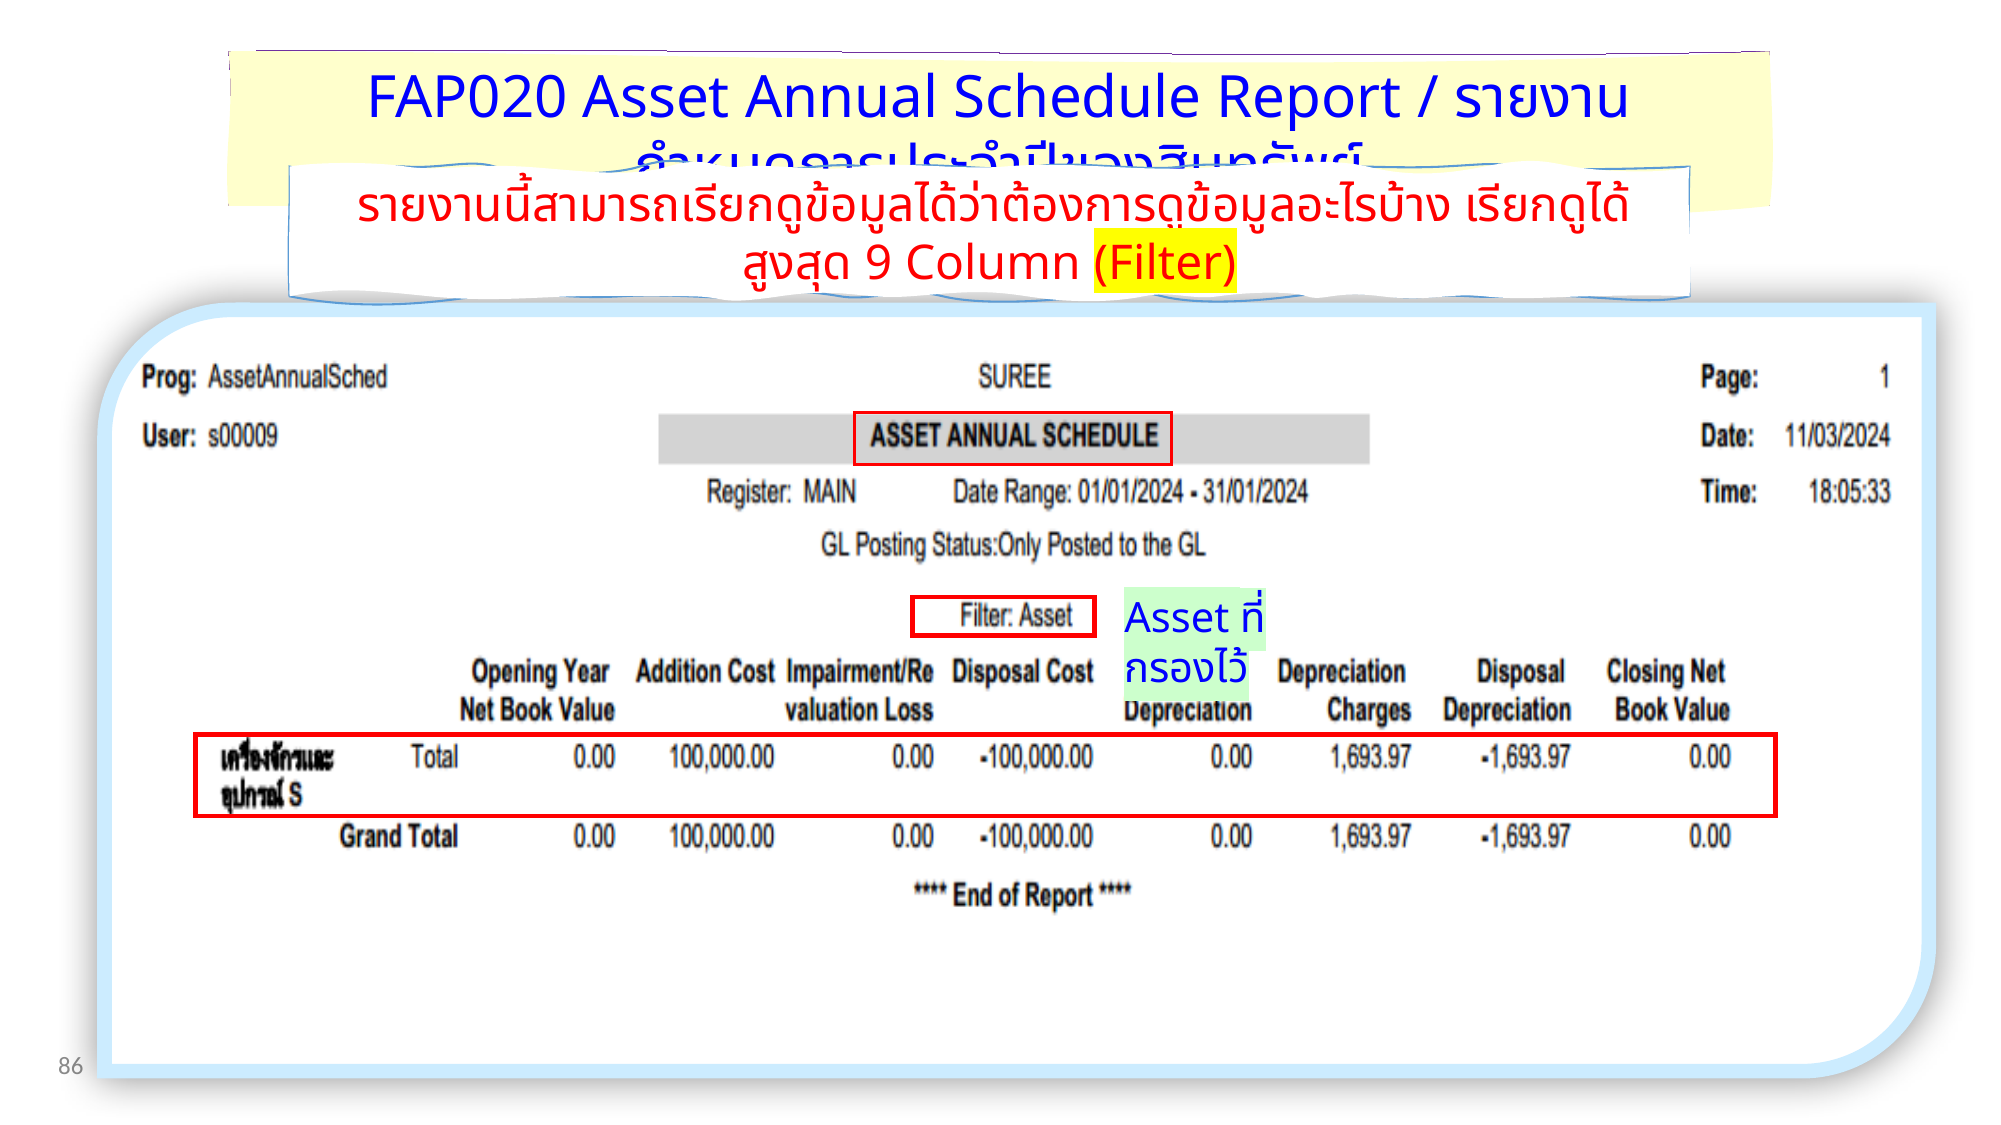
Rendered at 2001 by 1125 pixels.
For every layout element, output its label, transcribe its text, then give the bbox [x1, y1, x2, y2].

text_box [104, 51, 1929, 1072]
slide_number 86 [43, 1035, 87, 1096]
